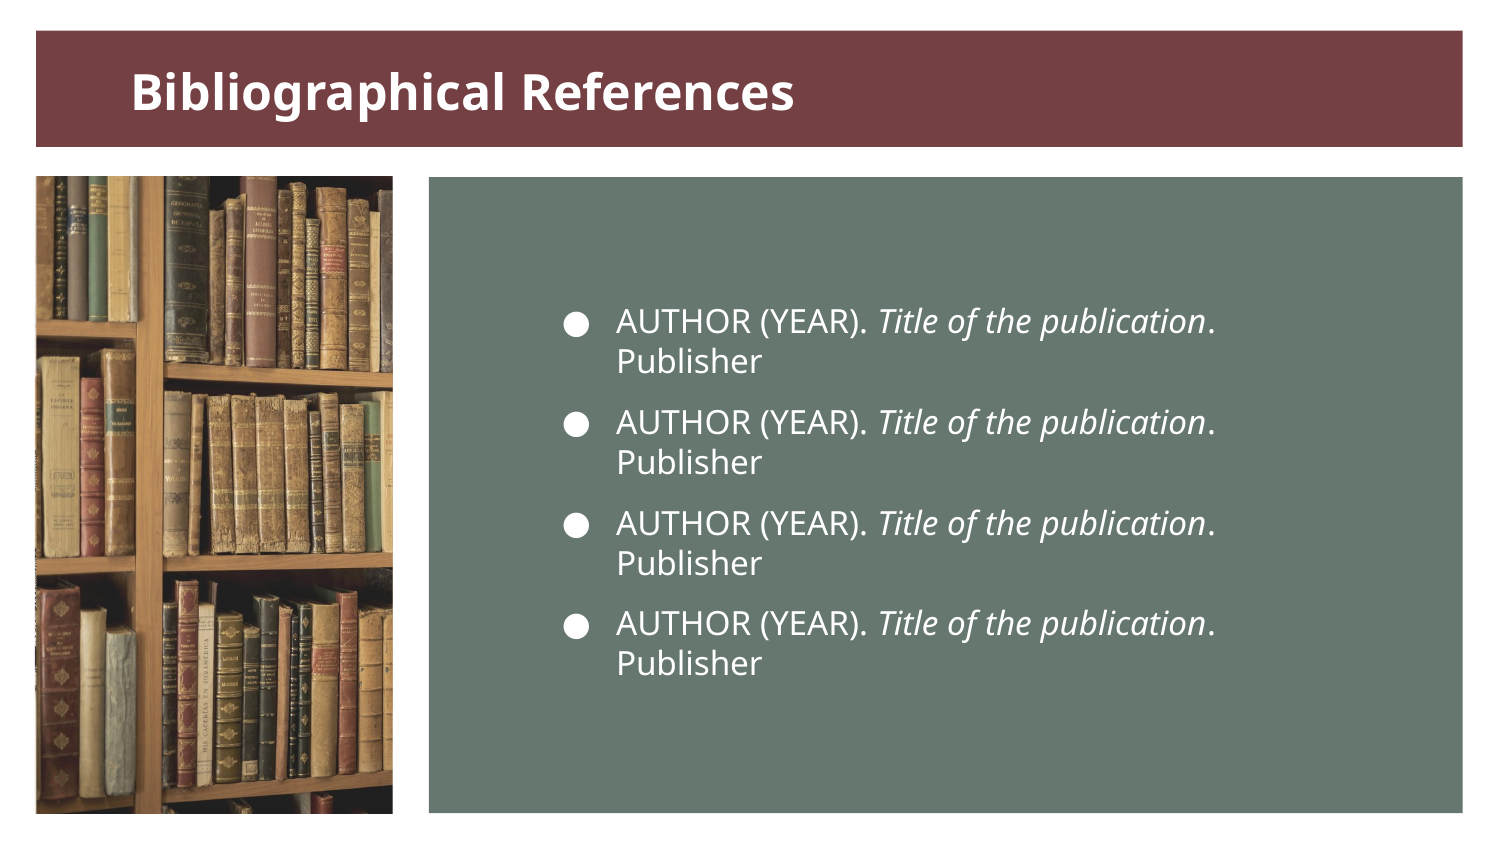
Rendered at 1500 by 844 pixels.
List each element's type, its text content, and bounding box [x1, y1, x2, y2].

list AUTHOR (YEAR). Title of the publication. Publisher AUTHOR (YEAR). Title of the publication. Publisher AUTHOR (YEAR). Title of the publication. Publisher AUTHOR (YEAR). Title of the publication. Publisher [526, 285, 1366, 755]
title Bibliographical References [115, 45, 1310, 140]
picture [34, 176, 393, 814]
